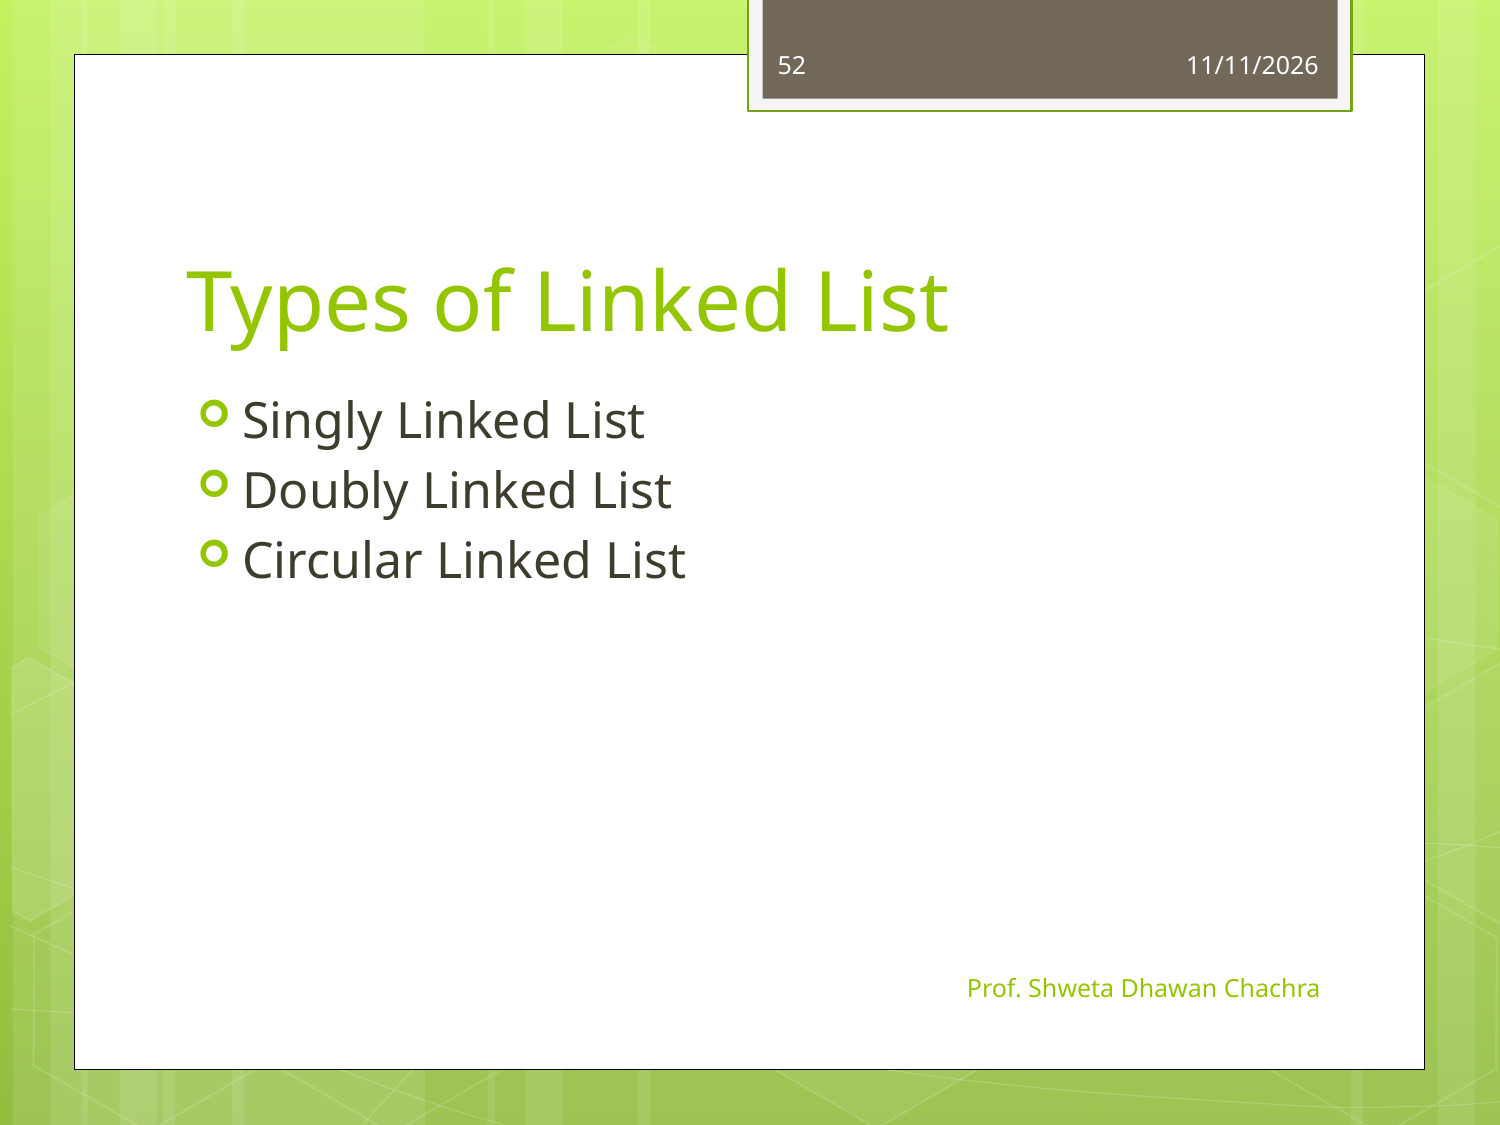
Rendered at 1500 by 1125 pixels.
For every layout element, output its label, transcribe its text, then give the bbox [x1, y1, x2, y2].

slide_number 52 [762, 36, 982, 97]
footer Prof. Shweta Dhawan Chachra [761, 960, 1336, 1020]
title Types of Linked List [171, 168, 1324, 357]
list Singly Linked List Doubly Linked List Circular Linked List [171, 381, 1283, 957]
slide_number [983, 36, 1334, 97]
